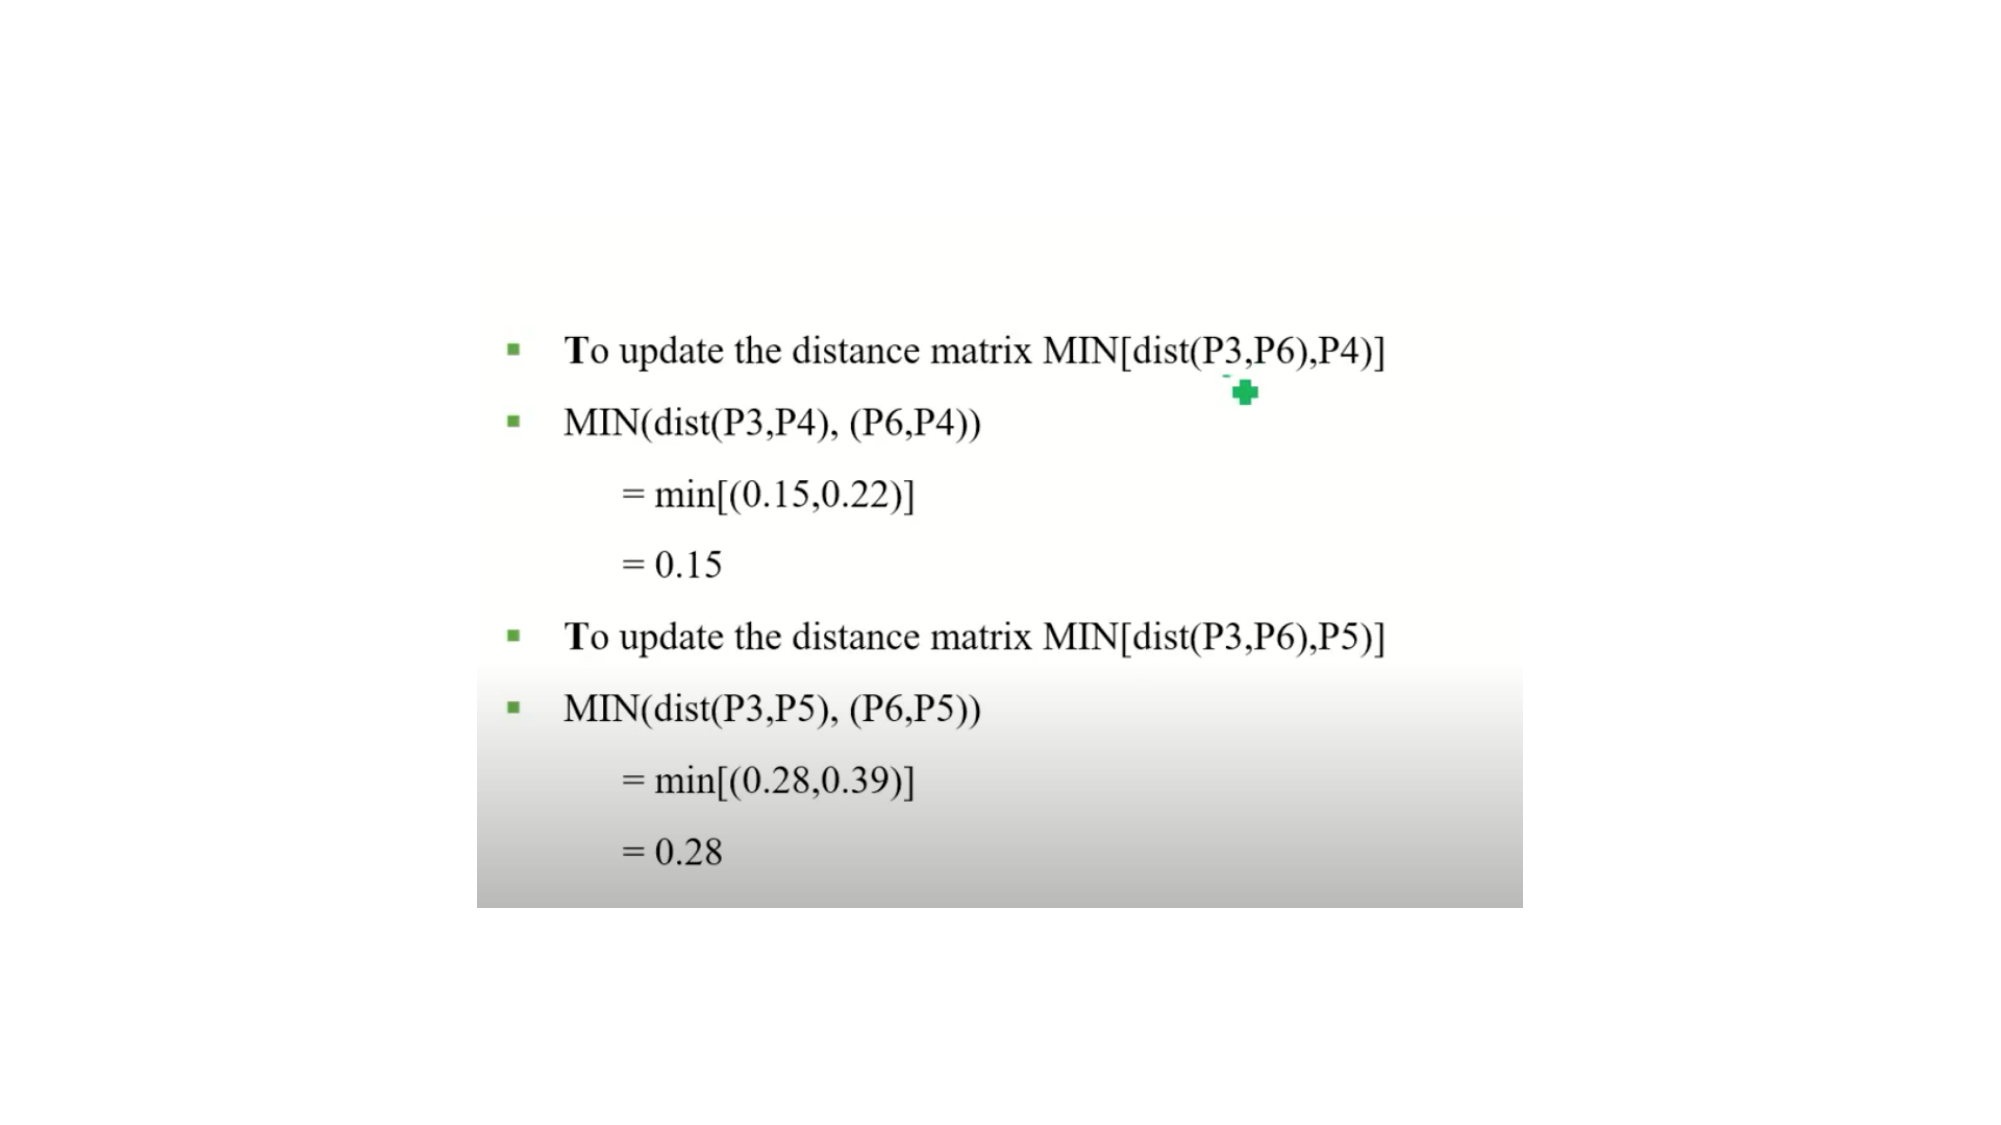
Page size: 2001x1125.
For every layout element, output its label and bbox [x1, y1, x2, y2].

picture [477, 217, 1523, 908]
